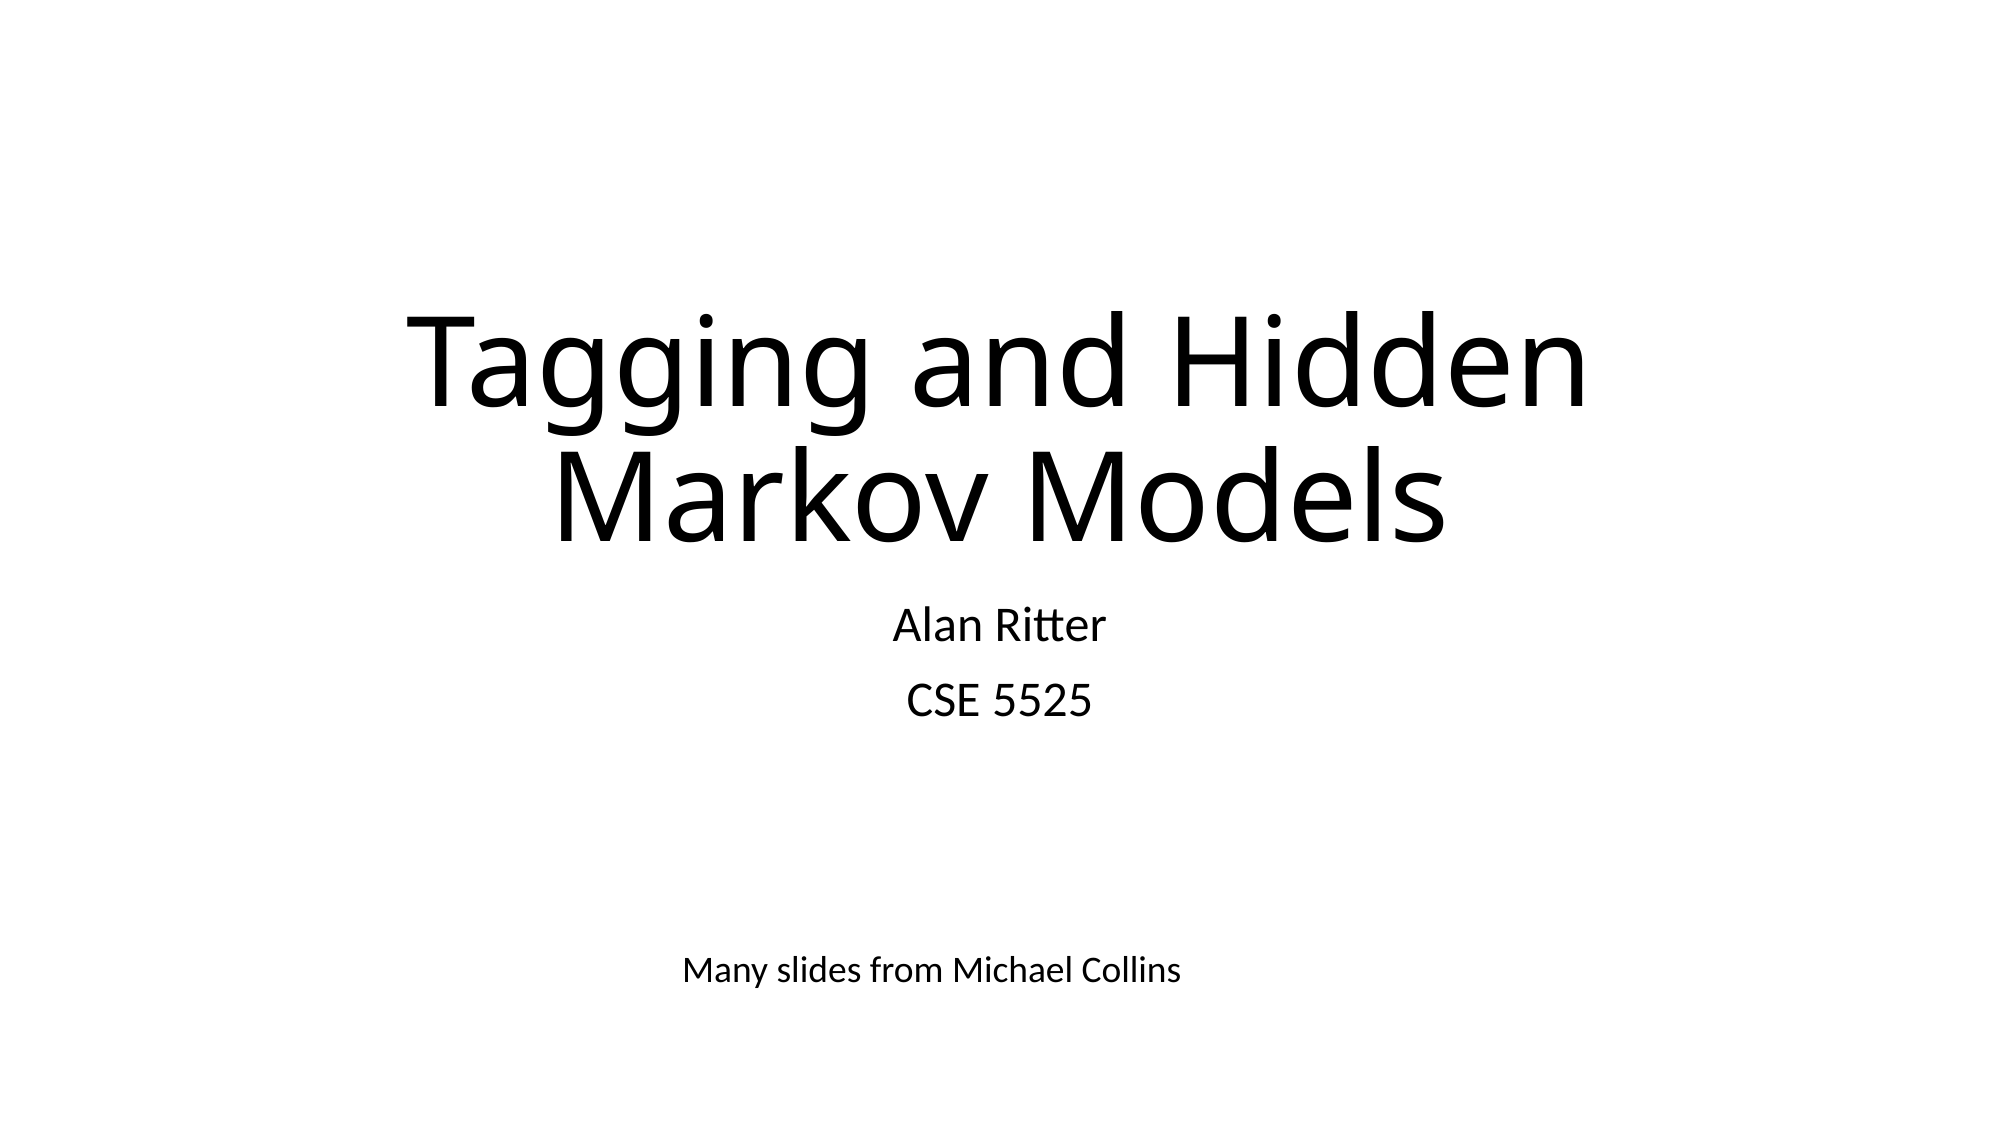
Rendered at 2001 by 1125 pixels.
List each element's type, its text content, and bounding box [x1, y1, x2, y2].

text_box Many slides from Michael Collins [667, 937, 1197, 997]
title Tagging and Hidden Markov Models [249, 184, 1750, 576]
subtitle Alan Ritter CSE 5525 [249, 590, 1750, 863]
